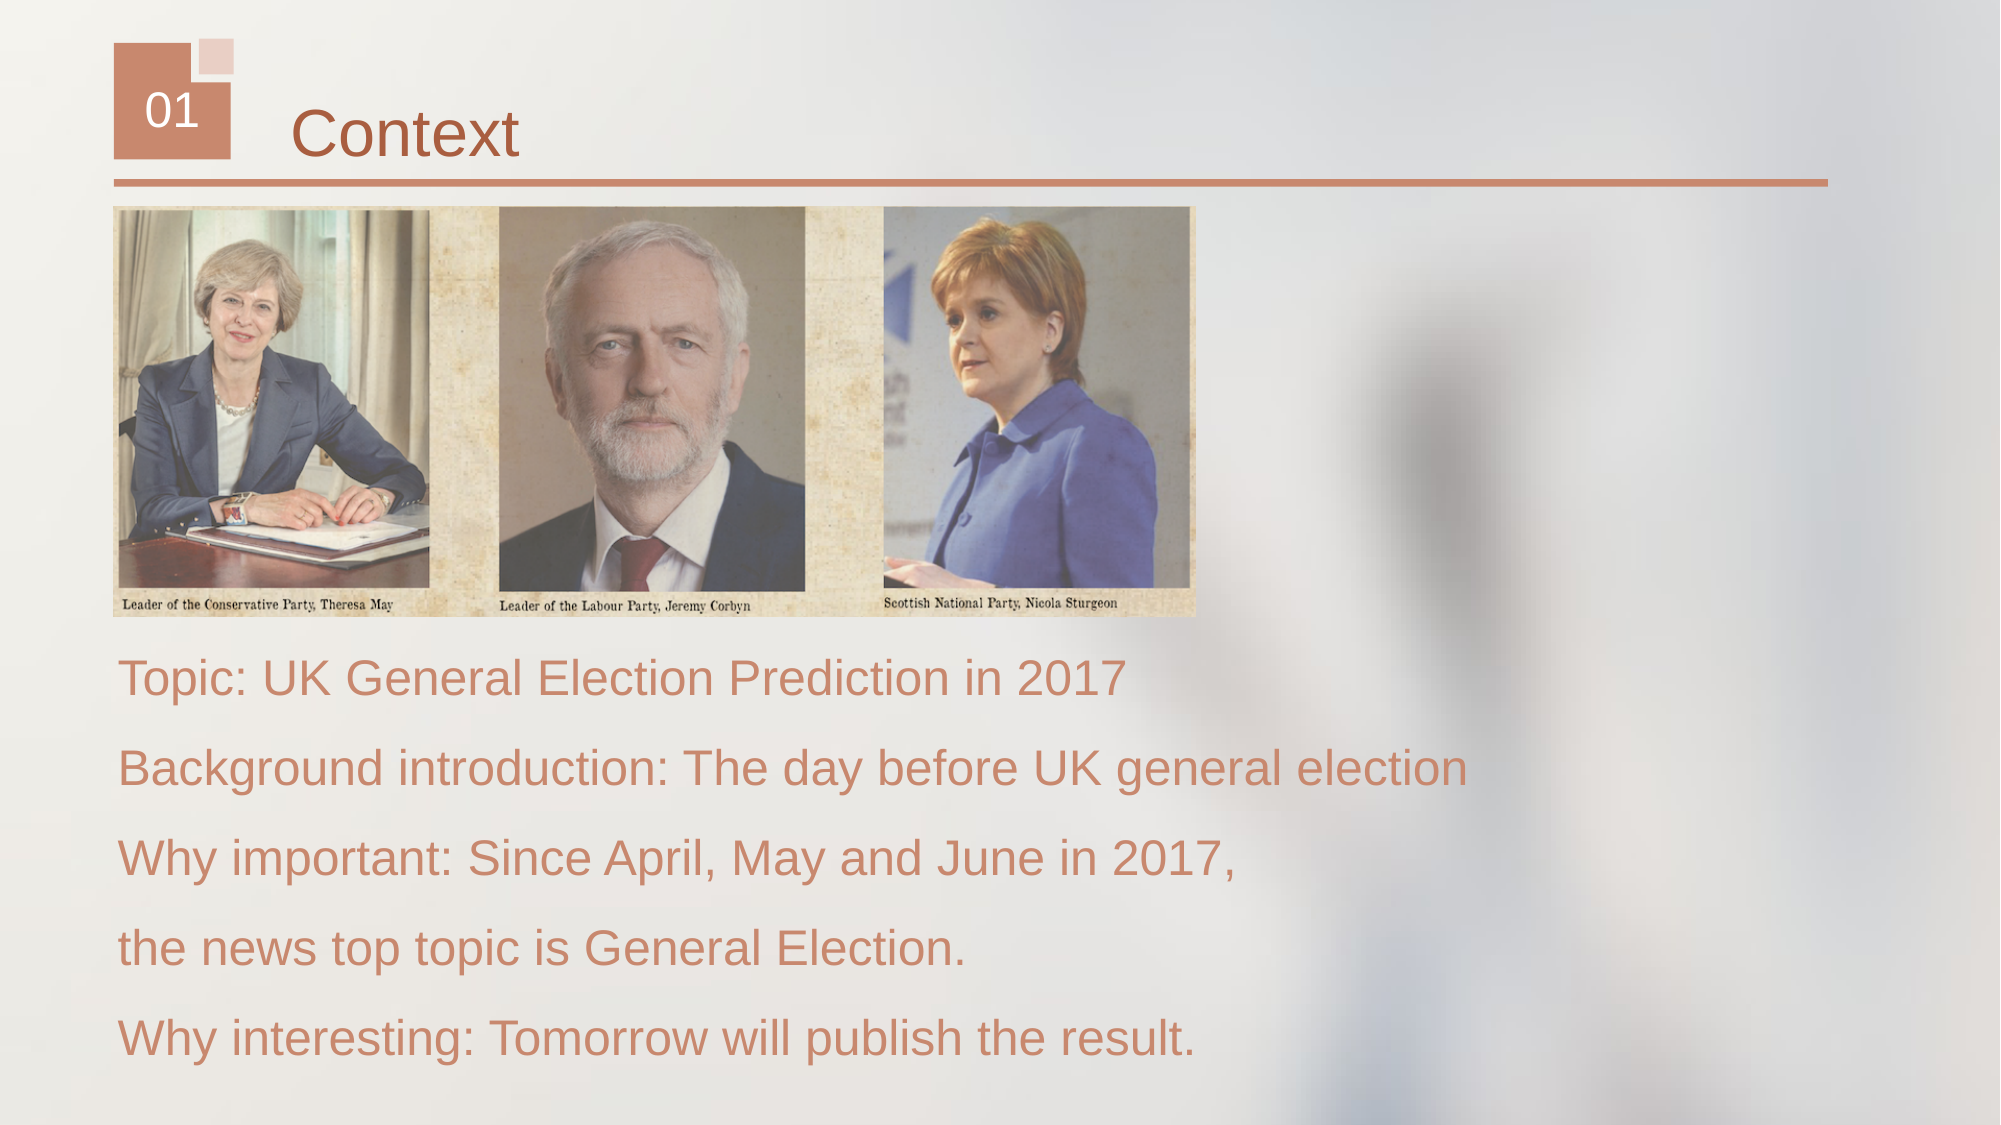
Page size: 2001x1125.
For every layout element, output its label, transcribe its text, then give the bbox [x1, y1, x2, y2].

text_box Context [275, 56, 1911, 178]
text_box 01 [113, 42, 232, 160]
text_box 0.1 [113, 178, 1829, 188]
text_box Topic: UK General Election Prediction in 2017 Background introduction: The day before UK general election Why important: Since April, May and June in 2017, the news top topic is General Election. Why interesting: Tomorrow will publish the result. [102, 660, 1738, 1073]
text_box [198, 38, 235, 75]
picture [0, 0, 2000, 1125]
